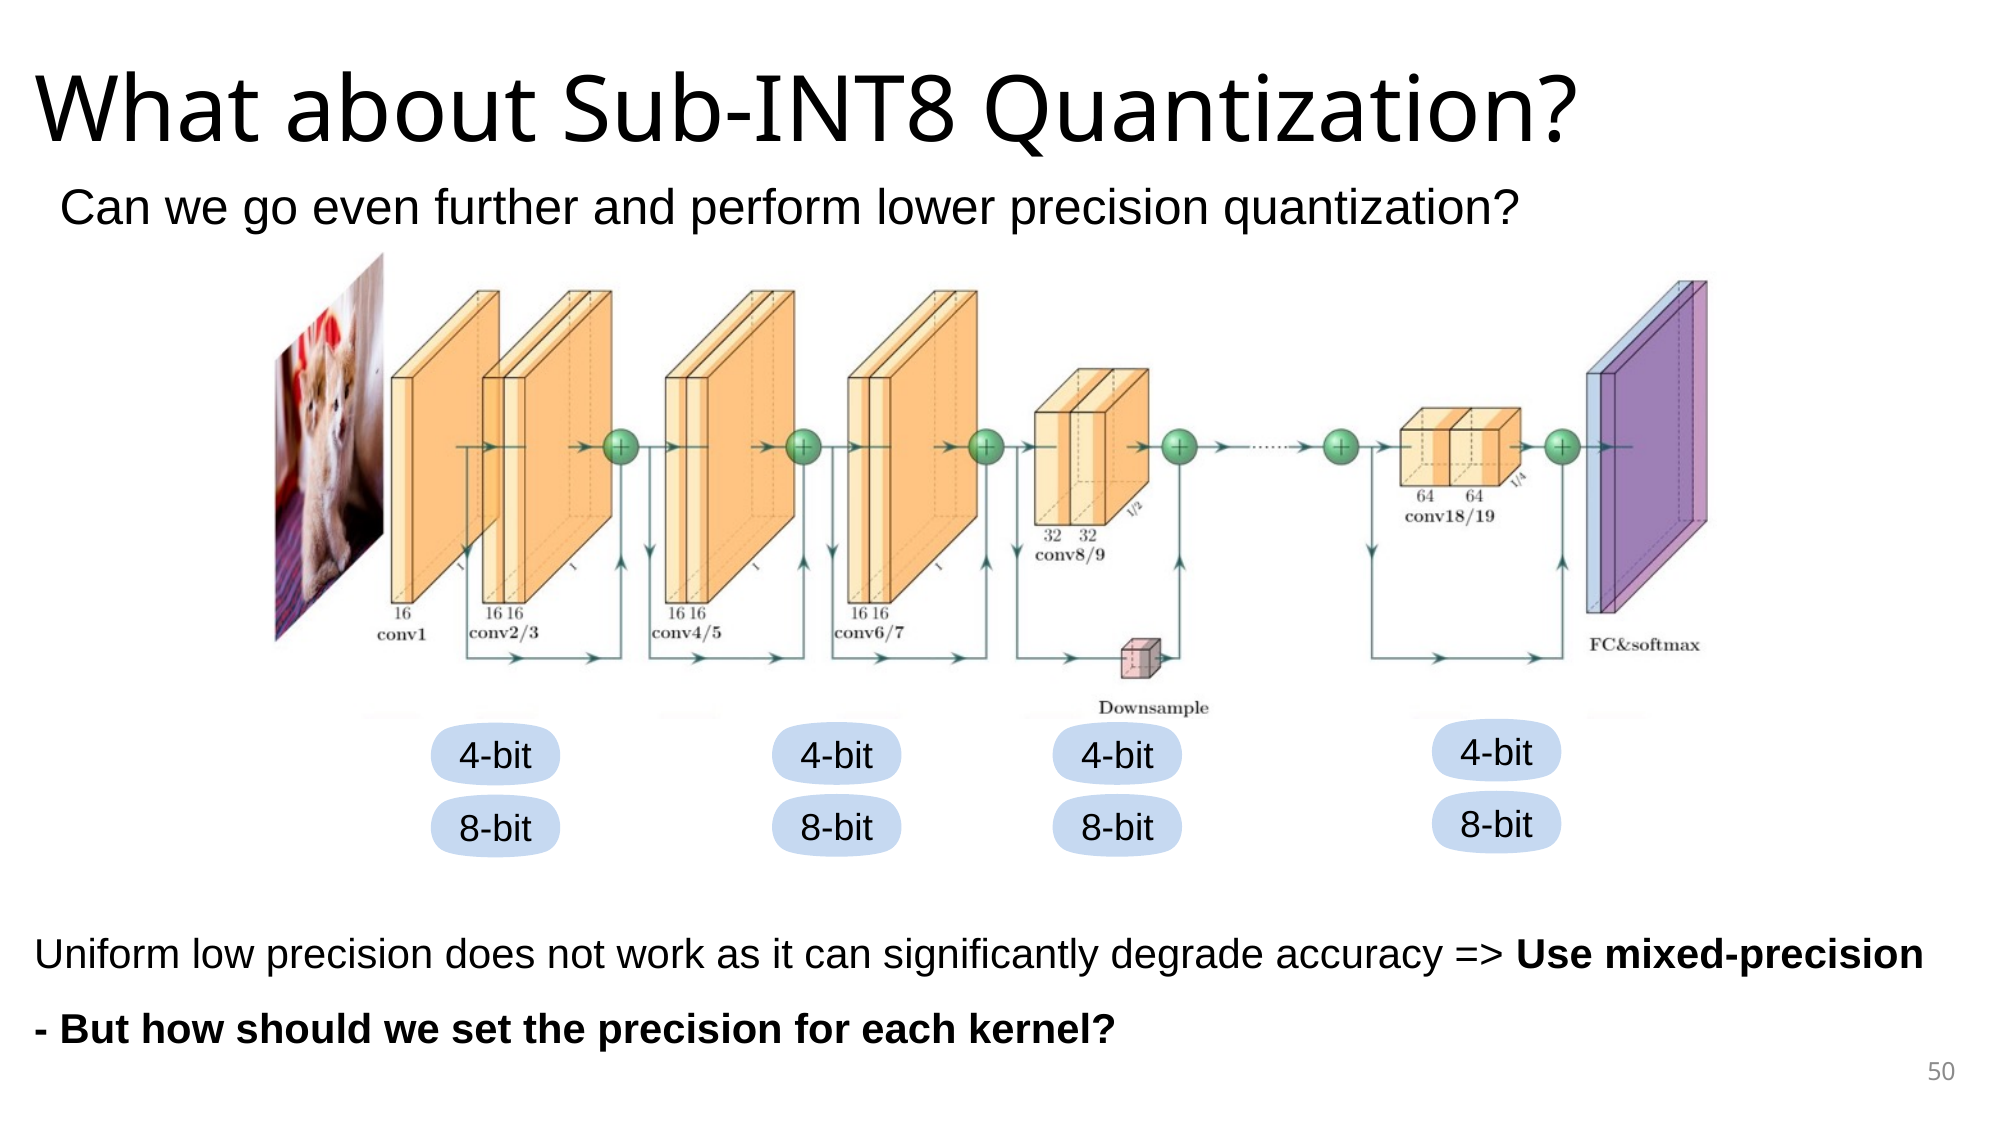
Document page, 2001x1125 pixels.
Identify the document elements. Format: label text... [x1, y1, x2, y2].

title What about Sub-INT8 Quantization? [19, 3, 1792, 221]
text_box Uniform low precision does not work as it can significantly degrade accuracy => Use mixed-precision - But how should we set the precision for each kernel? [19, 887, 1955, 1121]
text_box Can we go even further and perform lower precision quantization? [44, 166, 1925, 242]
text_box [430, 718, 1562, 858]
picture [231, 251, 1822, 719]
slide_number 50 [1899, 1042, 1971, 1103]
